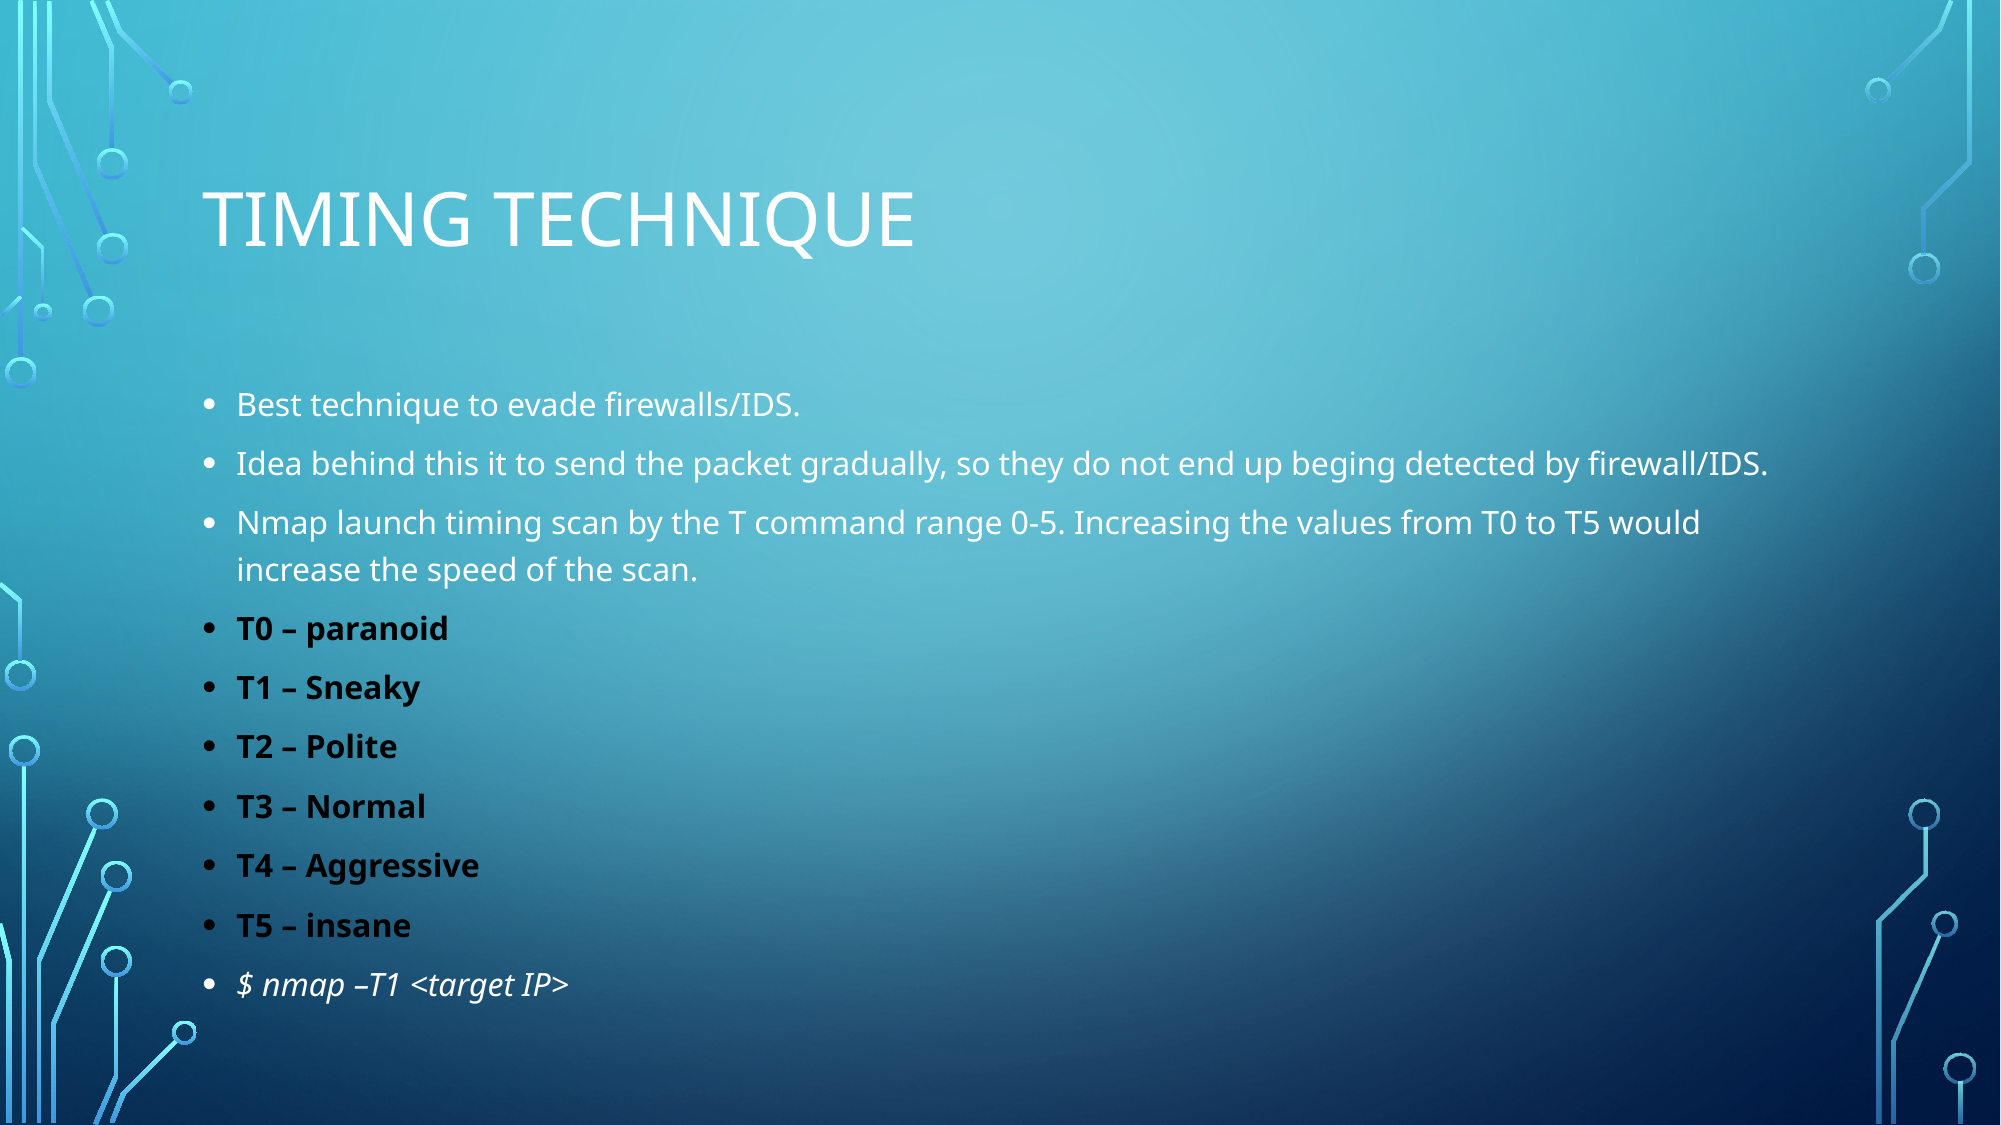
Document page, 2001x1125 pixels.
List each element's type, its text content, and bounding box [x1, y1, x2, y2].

list Best technique to evade firewalls/IDS. Idea behind this it to send the packet gradually, so they do not end up beging detected by firewall/IDS. Nmap launch timing scan by the T command range 0-5. Increasing the values from T0 to T5 would increase the speed of the scan. T0 – paranoid T1 – Sneaky T2 – Polite T3 – Normal T4 – Aggressive T5 – insane $ nmap –T1 <target IP> [187, 369, 1813, 1056]
title Timing technique [187, 101, 1813, 344]
